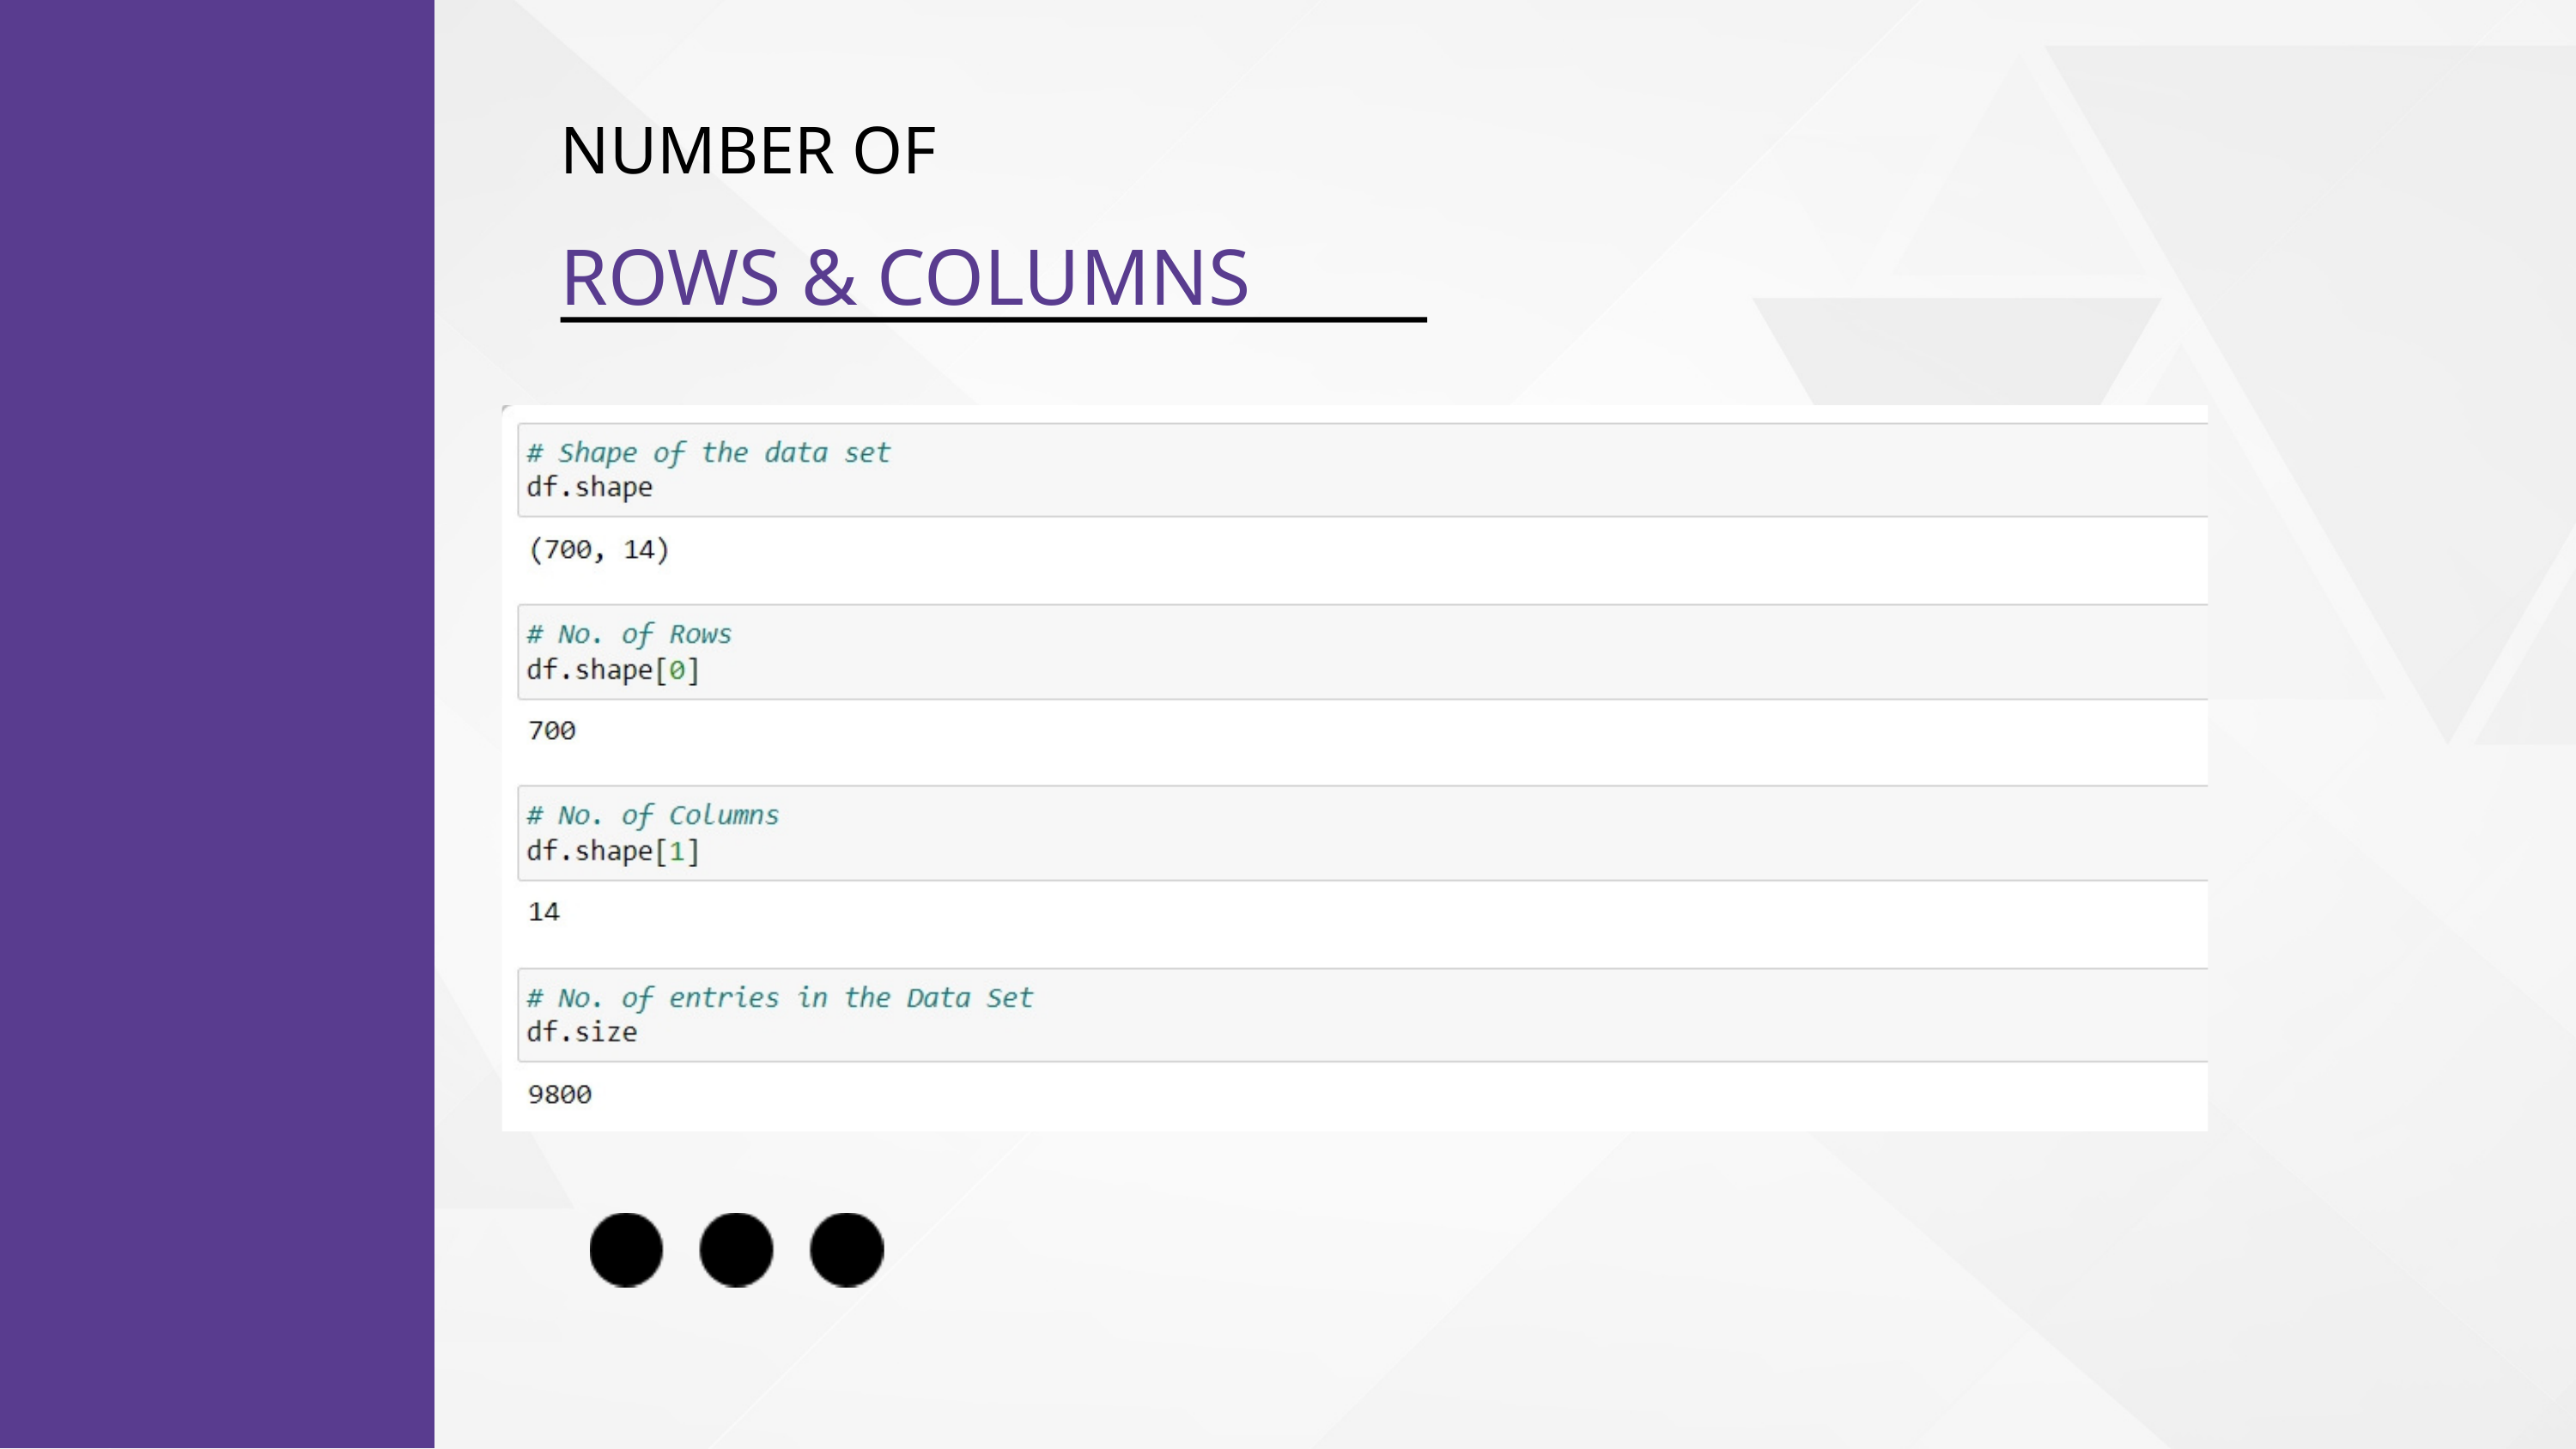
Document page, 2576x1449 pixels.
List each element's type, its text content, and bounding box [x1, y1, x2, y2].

text_box [501, 405, 2208, 1131]
text_box NUMBER OF [560, 95, 1019, 187]
text_box [436, 0, 2576, 1449]
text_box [0, 0, 435, 1449]
text_box ROWS & COLUMNS [560, 213, 1442, 321]
text_box [590, 1213, 884, 1288]
